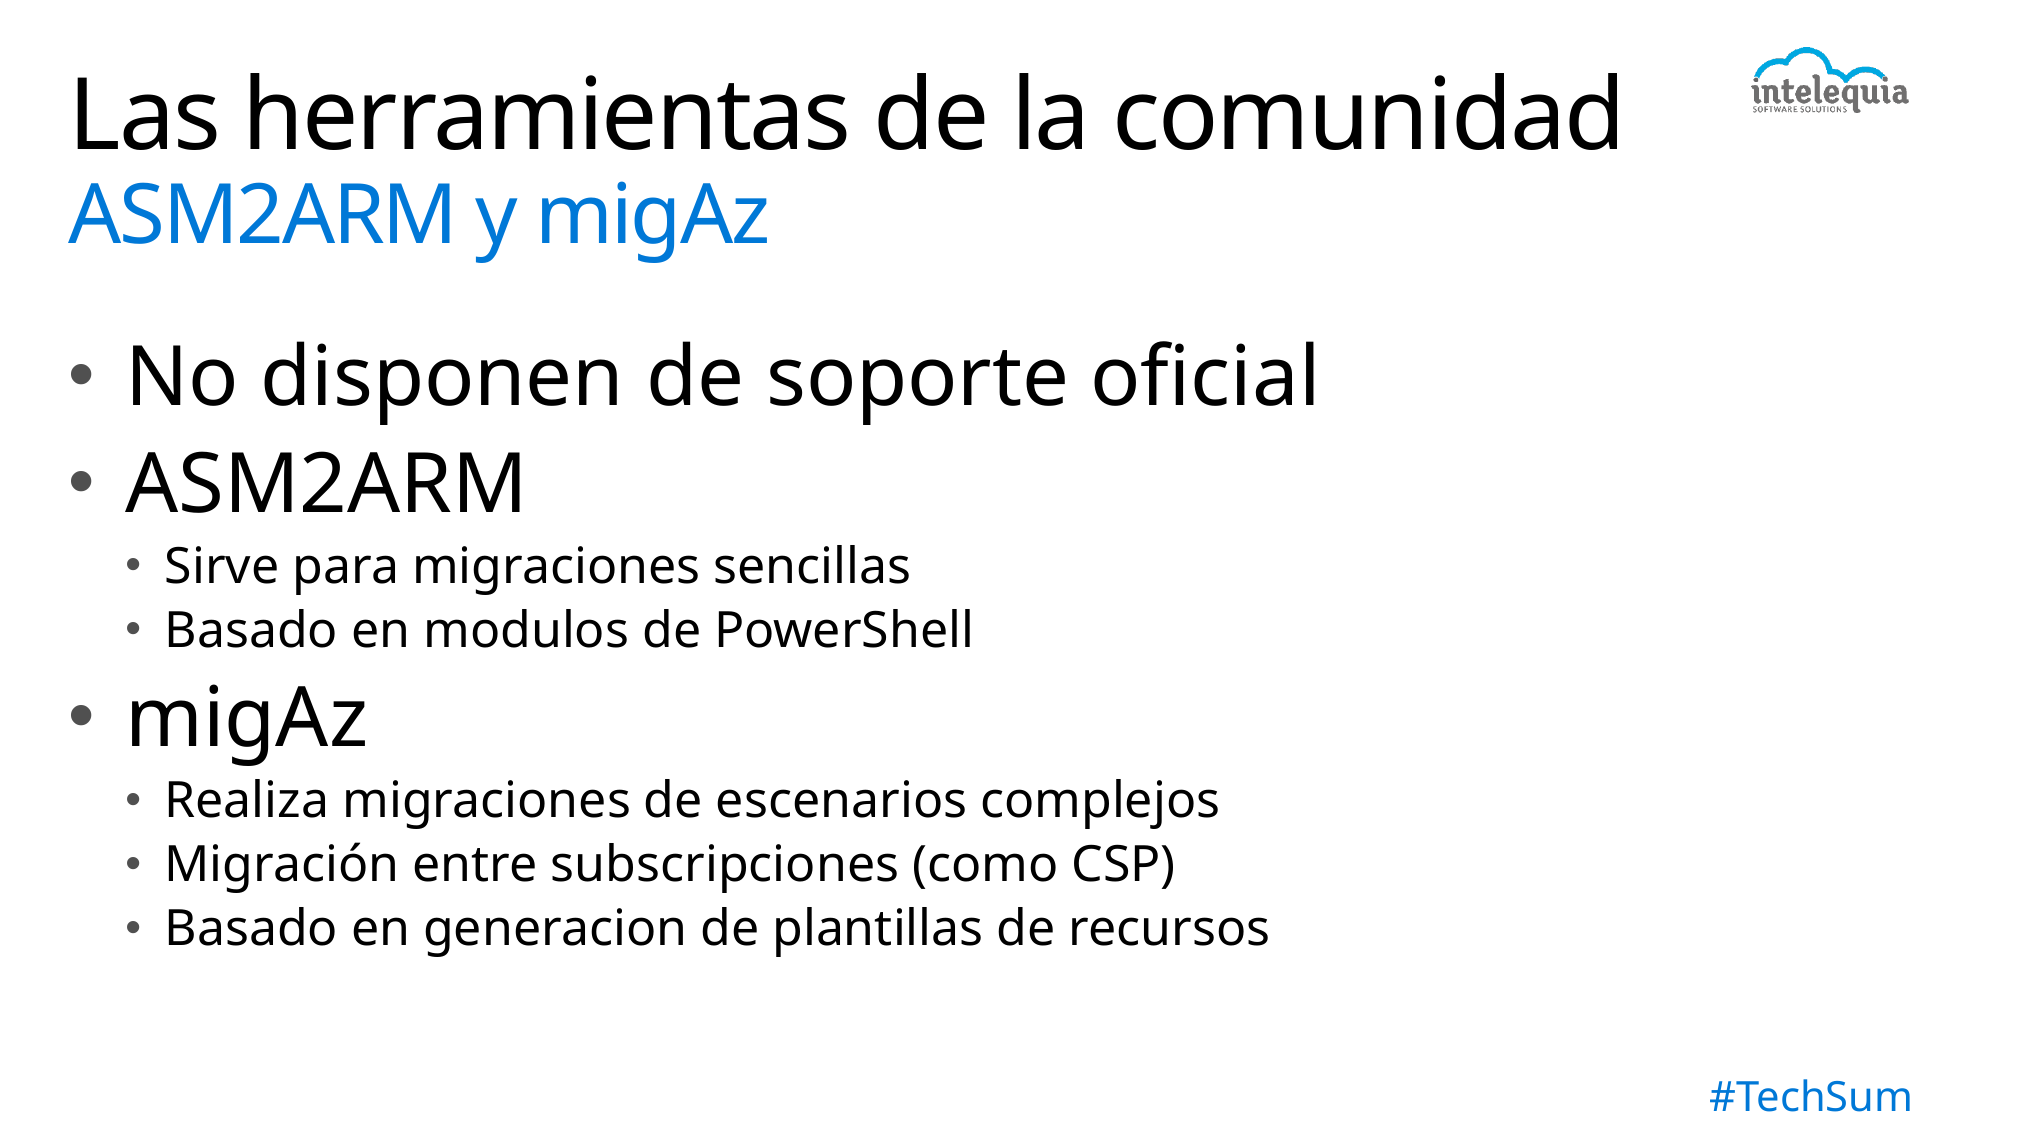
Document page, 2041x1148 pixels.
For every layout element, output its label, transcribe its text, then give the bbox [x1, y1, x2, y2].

title Las herramientas de la comunidad ASM2ARM y migAz [45, 48, 1996, 199]
list No disponen de soporte oficial ASM2ARM Sirve para migraciones sencillas Basado en modulos de PowerShell migAz Realiza migraciones de escenarios complejos Migración entre subscripciones (como CSP) Basado en generacion de plantillas de recursos [45, 318, 1996, 996]
